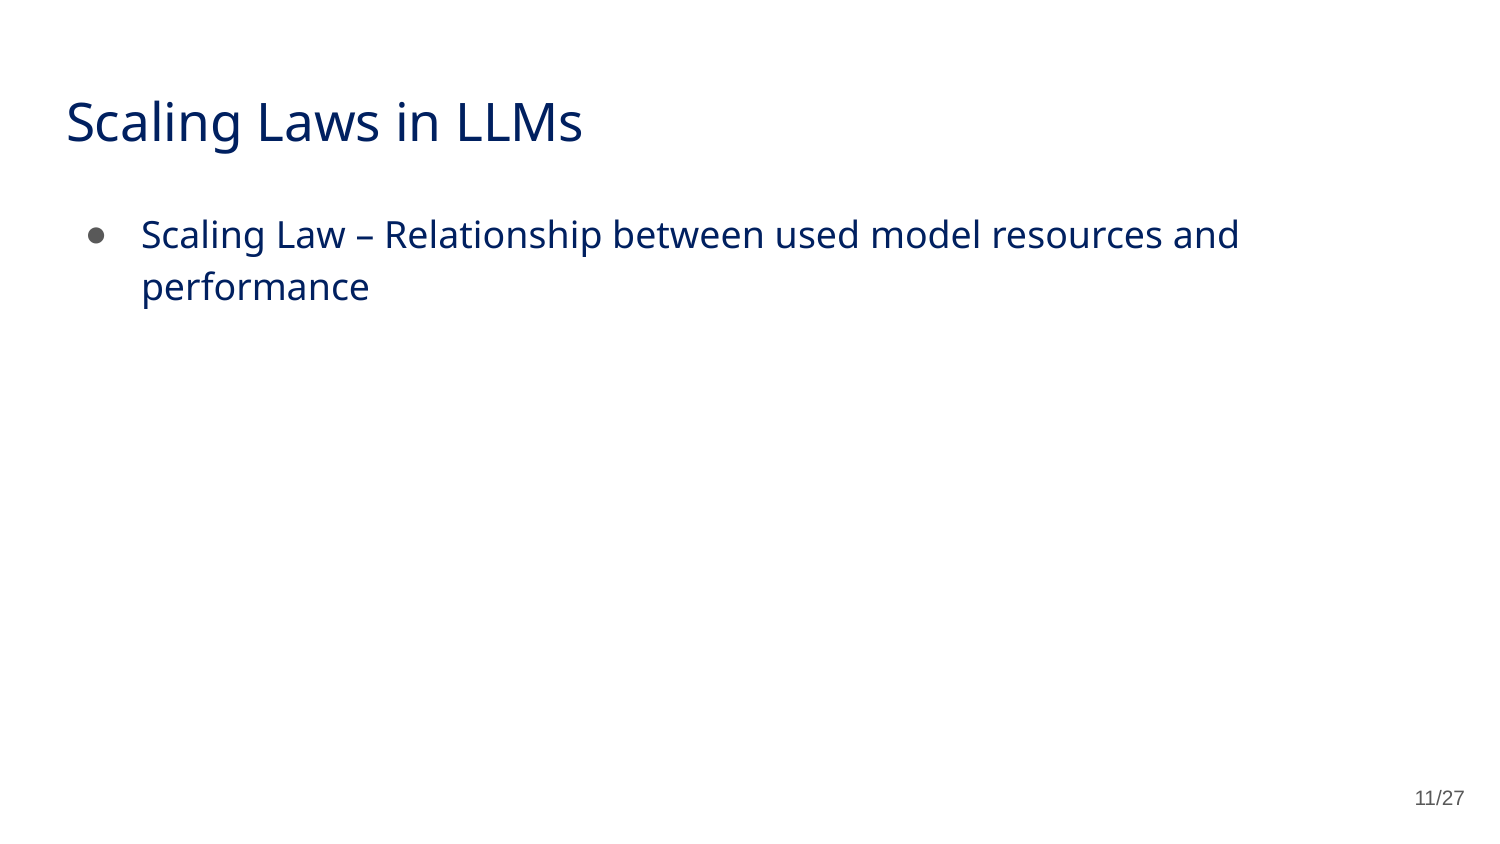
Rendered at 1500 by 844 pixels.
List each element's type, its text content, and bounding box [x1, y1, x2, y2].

title Scaling Laws in LLMs [51, 72, 1449, 167]
list Scaling Law – Relationship between used model resources and performance [51, 189, 1449, 750]
slide_number 11/27 [1389, 764, 1480, 830]
